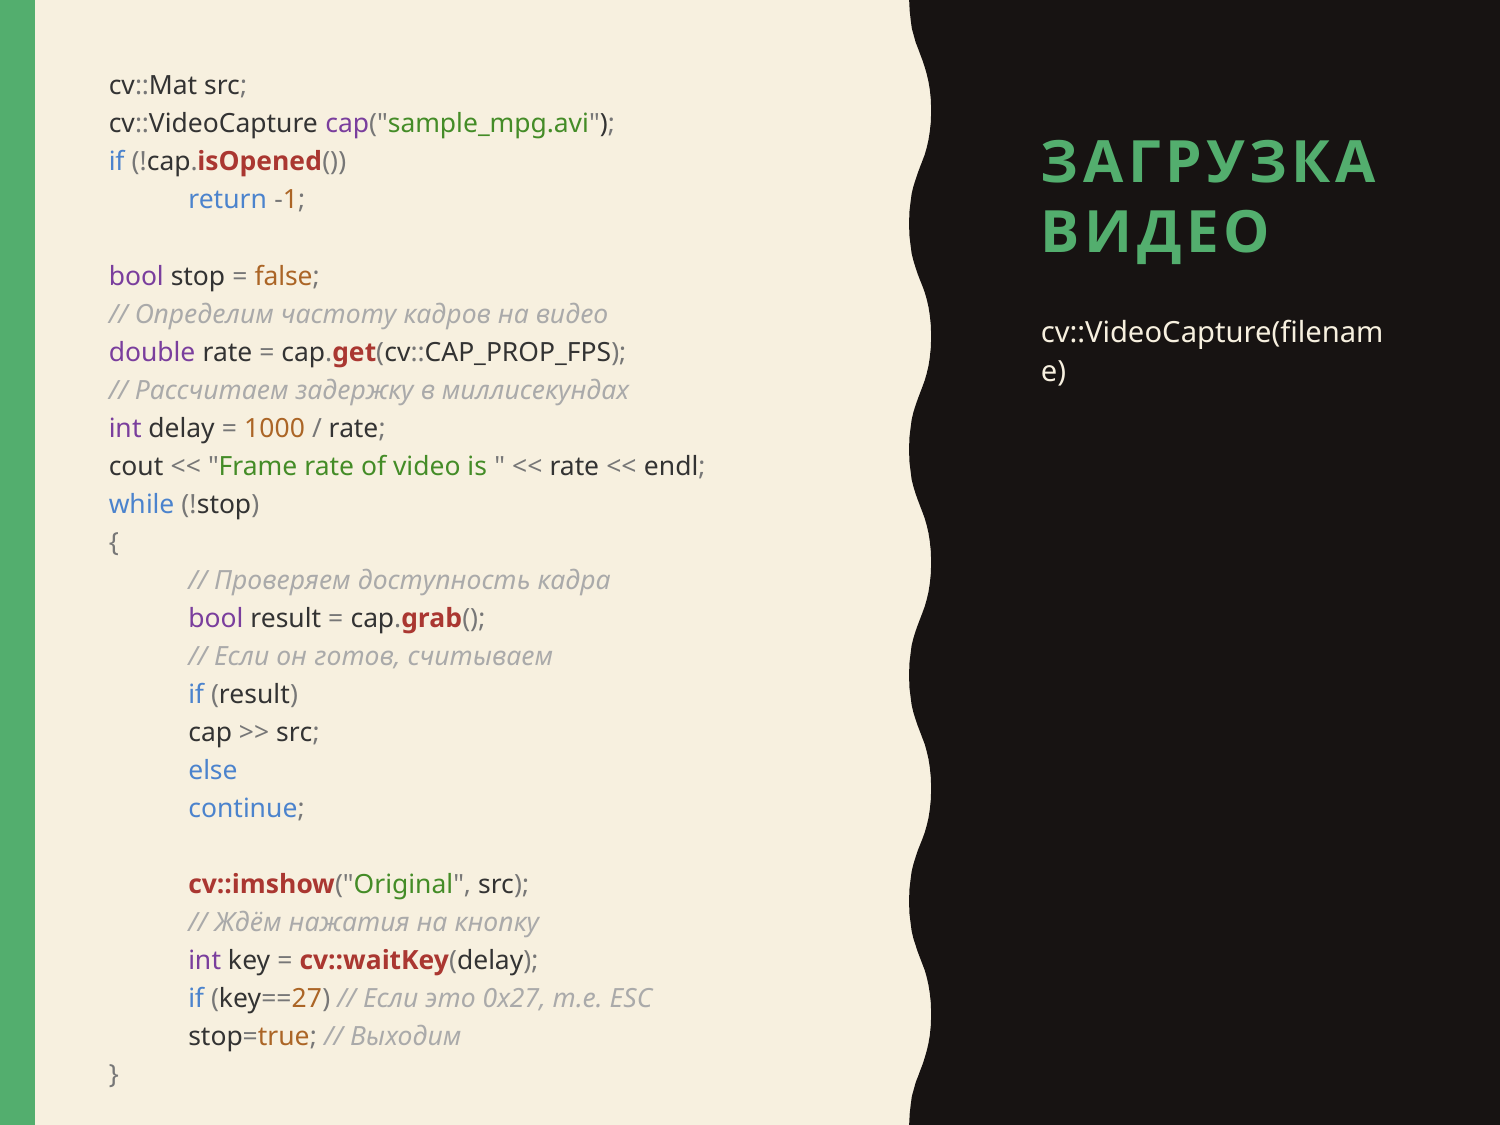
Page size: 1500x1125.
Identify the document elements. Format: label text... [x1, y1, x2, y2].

list cv::VideoCapture(filename) [1025, 302, 1407, 969]
list cv::Mat src; cv::VideoCapture cap("sample_mpg.avi"); if (!cap.isOpened()) return -1; bool stop = false; // Определим частоту кадров на видео double rate = cap.get(cv::CAP_PROP_FPS); // Рассчитаем задержку в миллисекундах int delay = 1000 / rate; cout << "Frame rate of video is " << rate << endl; while (!stop) { // Проверяем доступность кадра bool result = cap.grab(); // Если он готов, считываем if (result) cap >> src; else continue; cv::imshow("Original", src); // Ждём нажатия на кнопку int key = cv::waitKey(delay); if (key==27) // Если это 0x27, т.е. ESC stop=true; // Выходим } [93, 54, 1016, 1106]
title Загрузка видео [1025, 75, 1407, 272]
